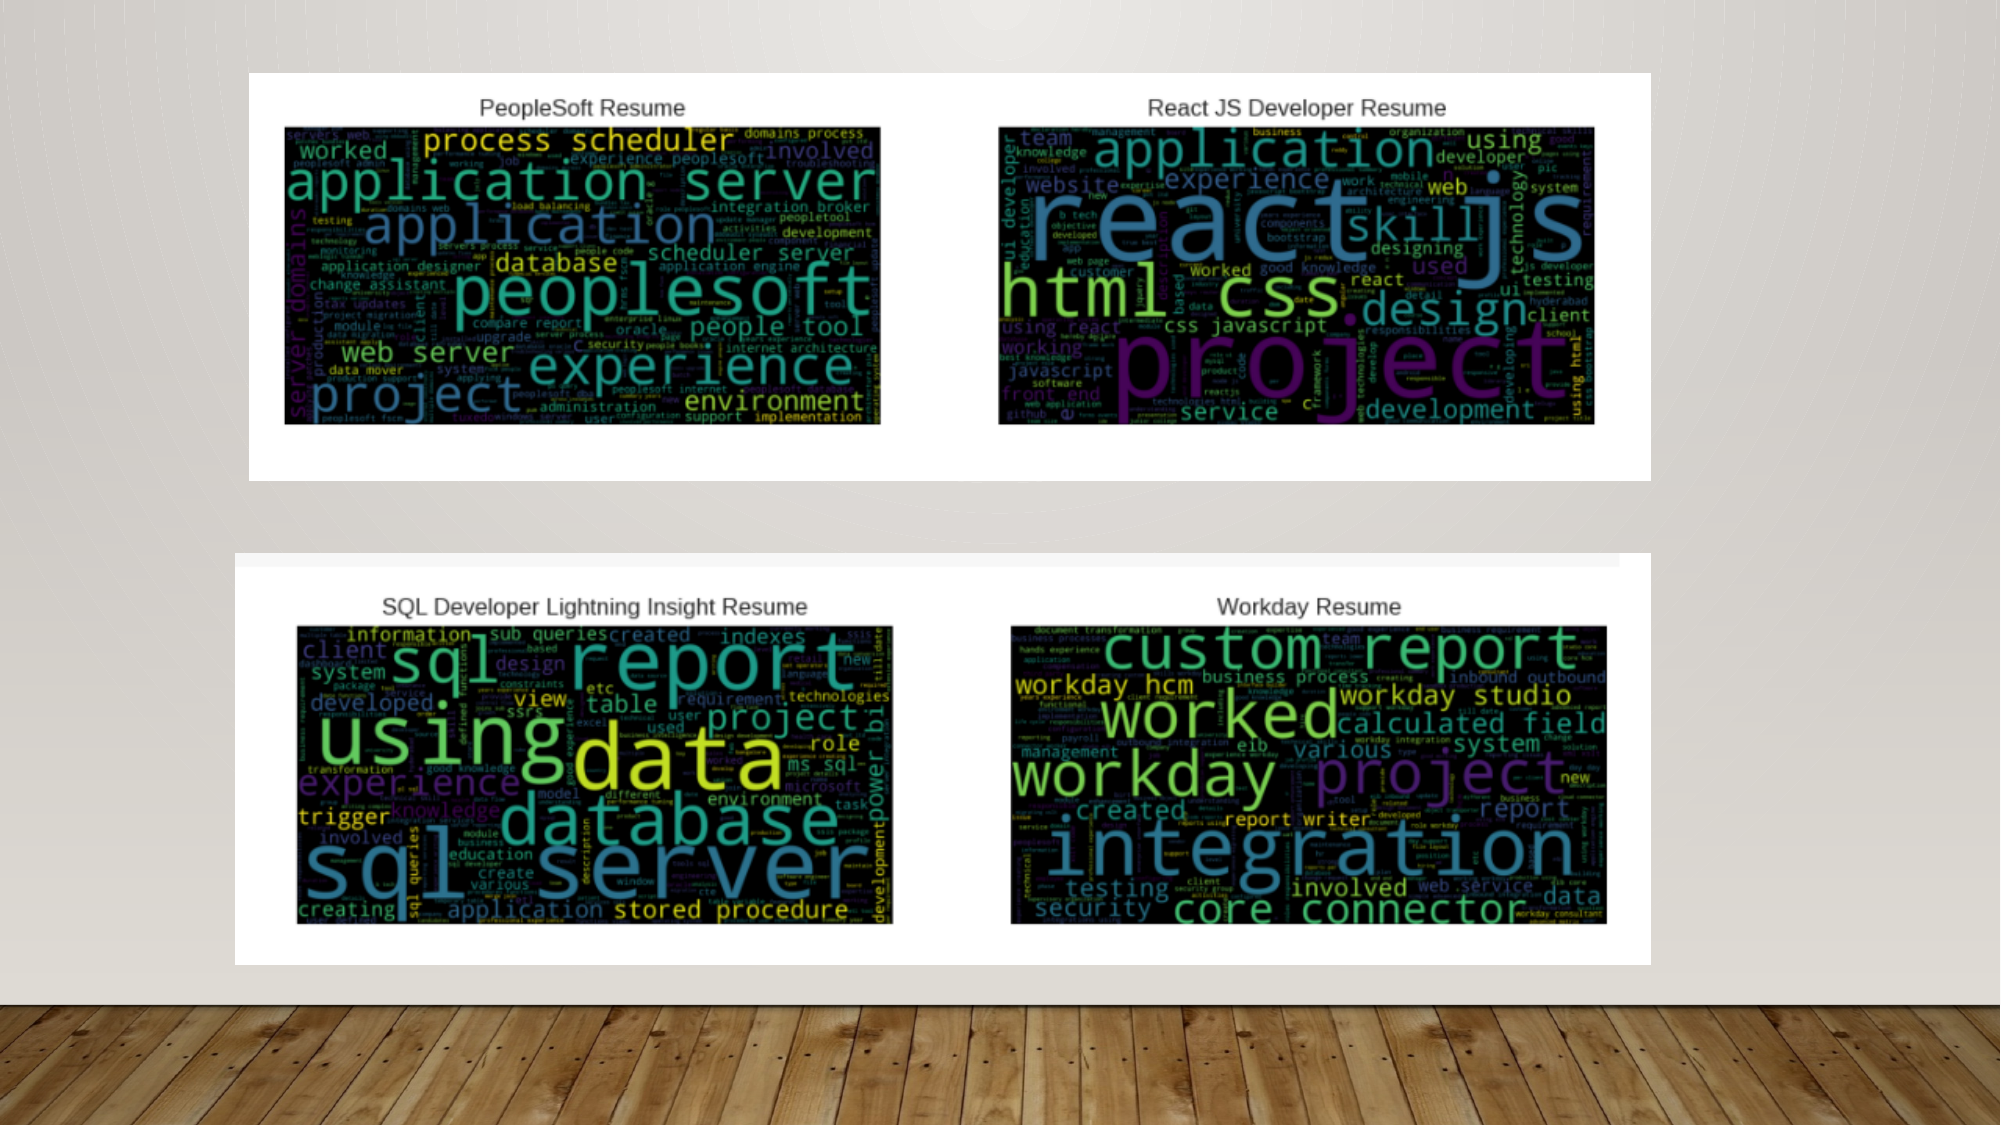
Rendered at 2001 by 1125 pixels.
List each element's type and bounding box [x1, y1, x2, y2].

picture [235, 553, 1651, 965]
picture [249, 72, 1651, 482]
picture [0, 1005, 2000, 1125]
